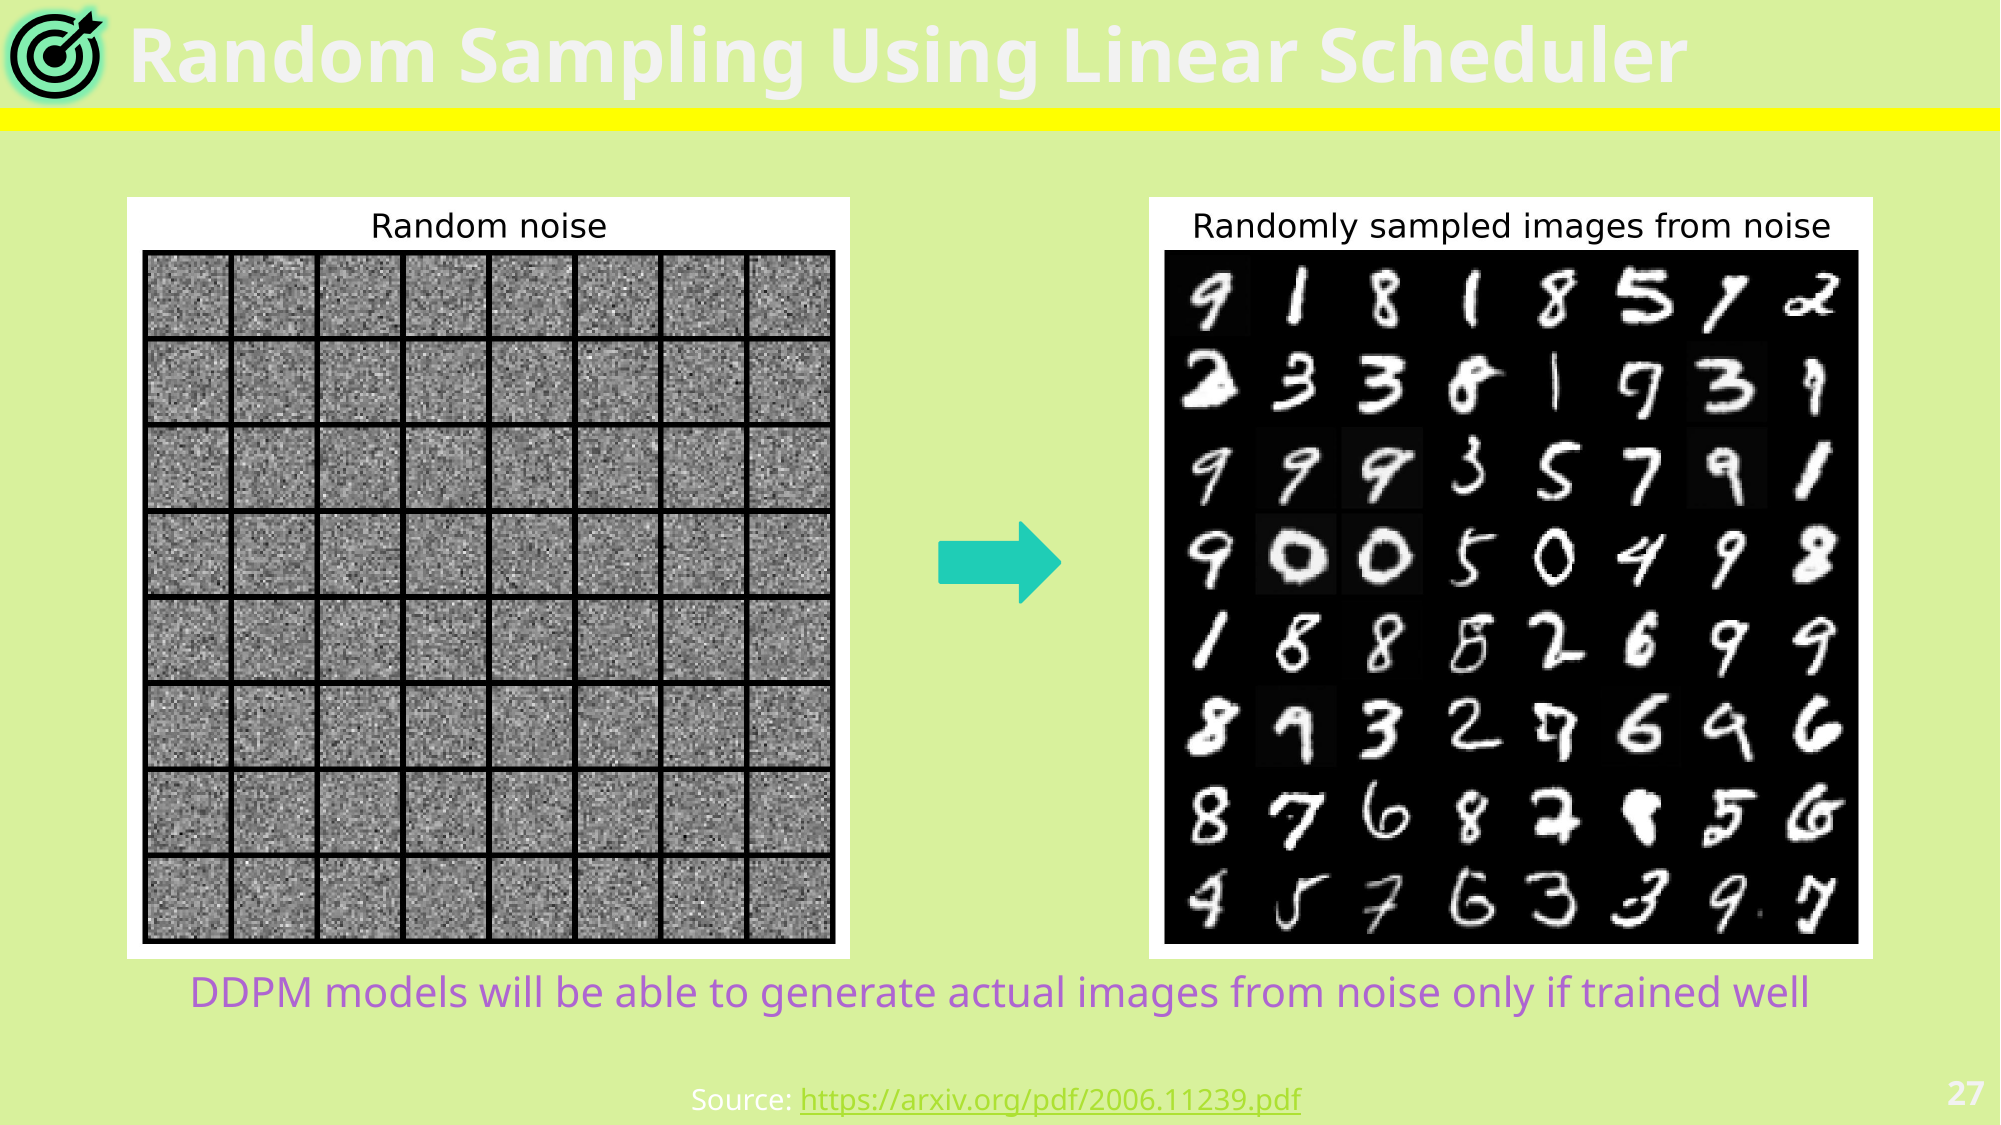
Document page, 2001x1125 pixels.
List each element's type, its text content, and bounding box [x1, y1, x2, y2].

slide_number 26 [1909, 1065, 2000, 1125]
text_box Source: https://arxiv.org/pdf/2006.11239.pdf [676, 1073, 1324, 1125]
picture [0, 1, 113, 108]
text_box [0, 108, 2000, 131]
picture [127, 197, 851, 959]
text_box Random Sampling Using Linear Scheduler [120, 0, 2000, 105]
text_box [938, 521, 1062, 604]
picture [1149, 197, 1873, 959]
text_box DDPM models will be able to generate actual images from noise only if trained well [127, 958, 1873, 1024]
